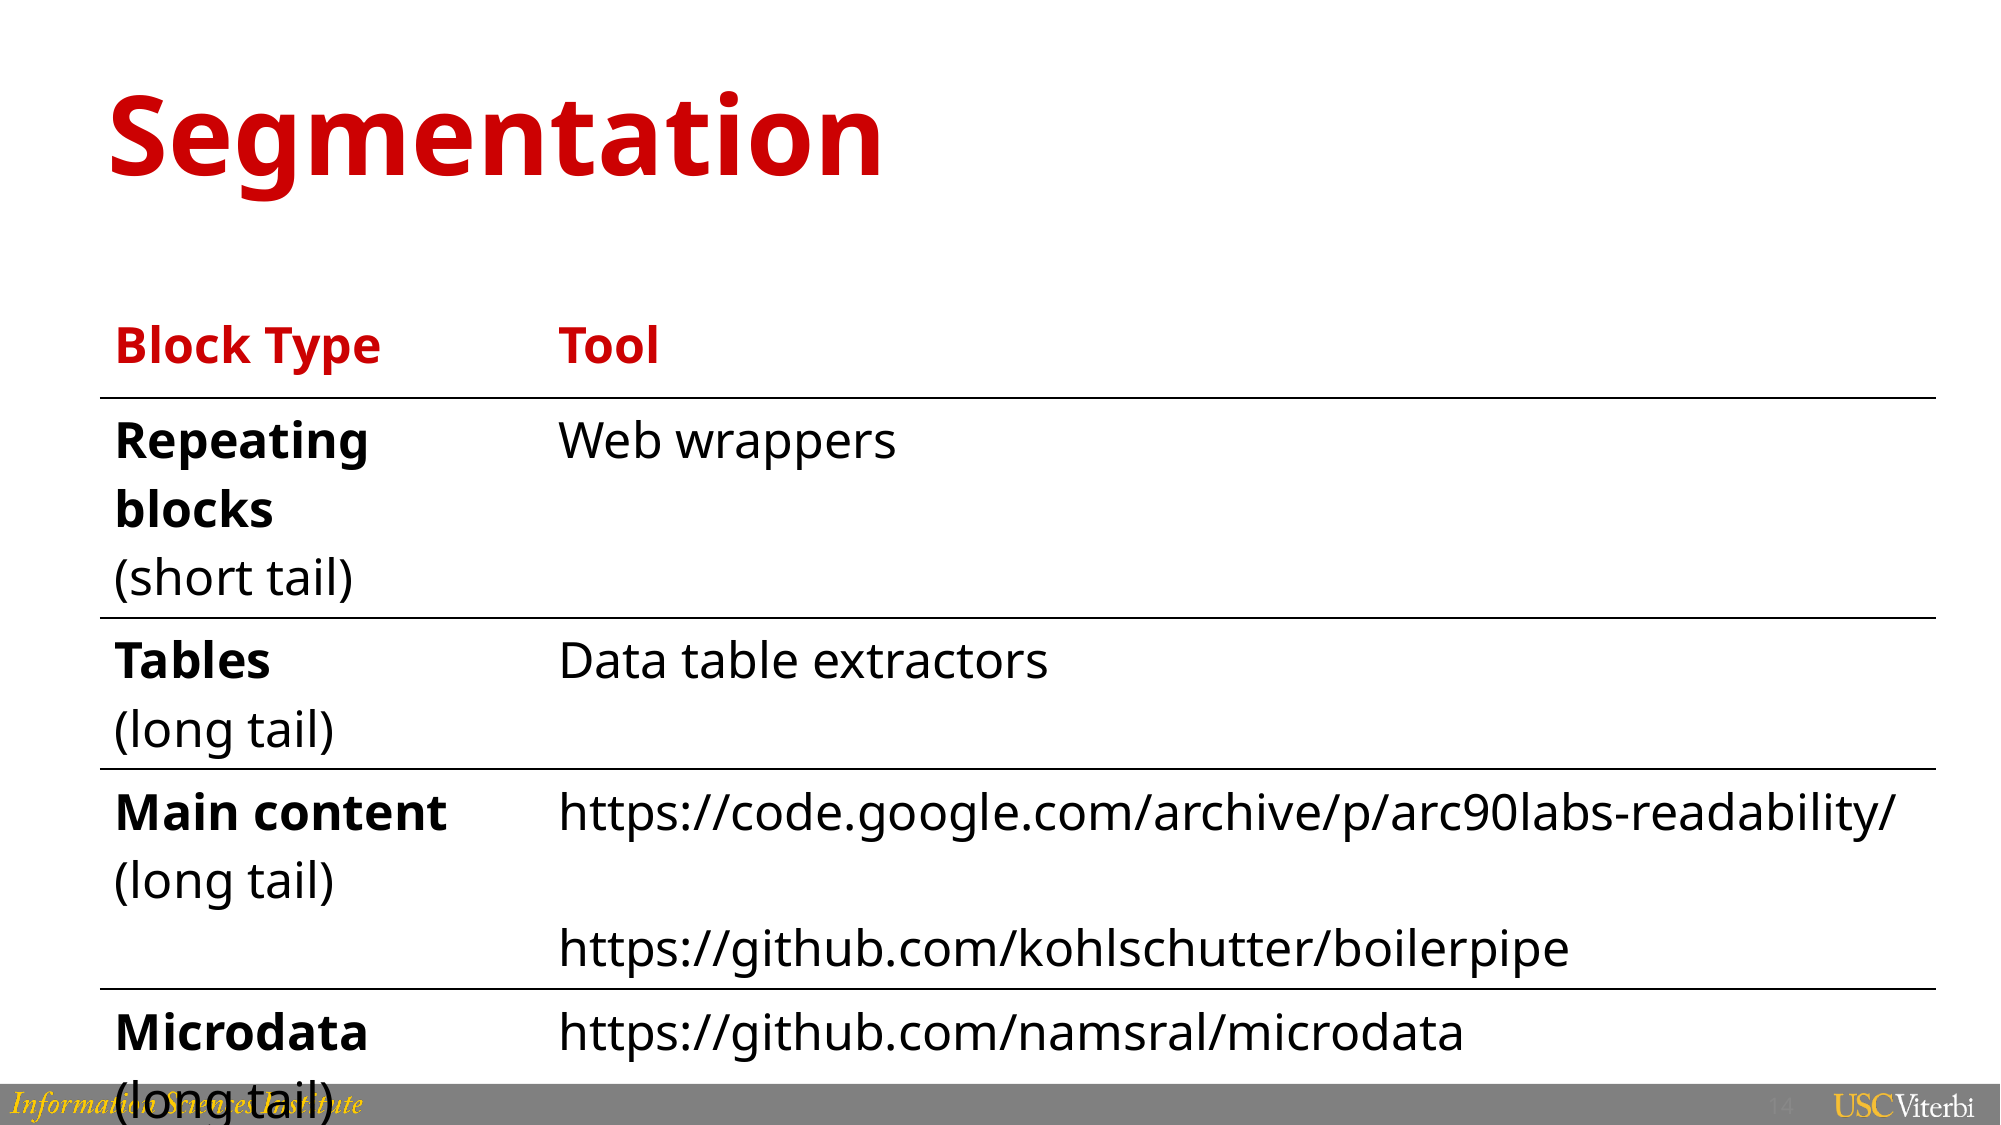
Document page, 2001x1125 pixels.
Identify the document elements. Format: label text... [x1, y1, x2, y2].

table_cell Repeating blocks (short tail) [100, 399, 543, 617]
table_cell Web wrappers [543, 399, 1936, 617]
table_cell https://code.google.com/archive/p/arc90labs-readability/ https://github.com/kohlschutter/boilerpipe [543, 770, 1936, 988]
title Segmentation [99, 0, 2000, 263]
table_cell https://github.com/namsral/microdata [543, 990, 1936, 1125]
table_cell Tables (long tail) [100, 619, 543, 768]
table_cell Microdata (long tail) [100, 990, 543, 1125]
picture [1936, 1093, 1991, 1119]
table_header Tool [543, 290, 1936, 397]
picture [9, 1091, 100, 1123]
table_cell Main content (long tail) [100, 770, 543, 988]
table_header Block Type [100, 290, 543, 397]
table_cell Data table extractors [543, 619, 1936, 768]
